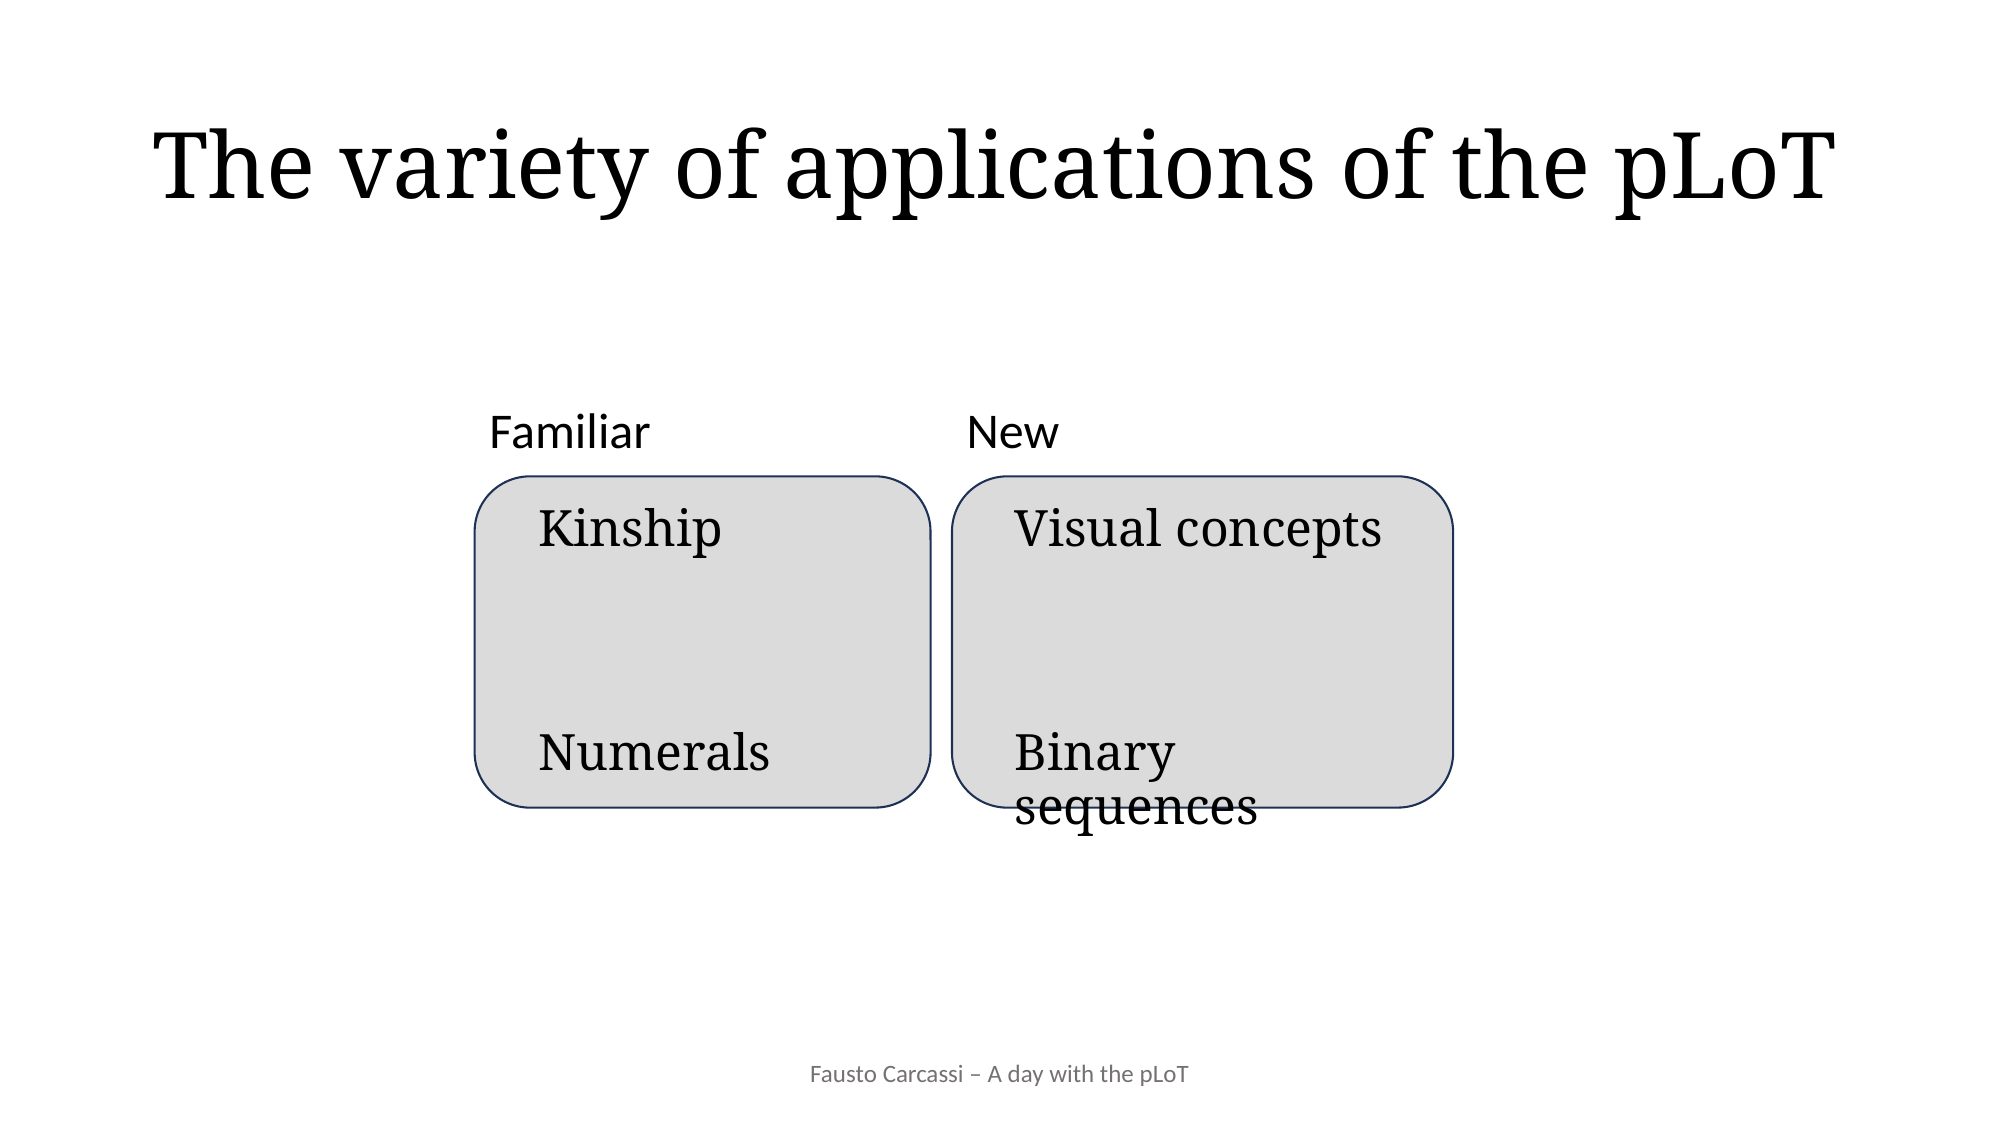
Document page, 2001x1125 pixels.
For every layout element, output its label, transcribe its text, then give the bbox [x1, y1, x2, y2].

text_box [473, 475, 932, 809]
list Kinship Numerals [523, 495, 862, 811]
title The variety of applications of the pLoT [137, 59, 1863, 278]
text_box [950, 475, 1455, 809]
text_box Visual concepts Binary sequences [999, 495, 1432, 843]
text_box Familiar [474, 391, 769, 466]
text_box New [951, 391, 1363, 466]
footer Fausto Carcassi – A day with the pLoT [662, 1042, 1338, 1103]
